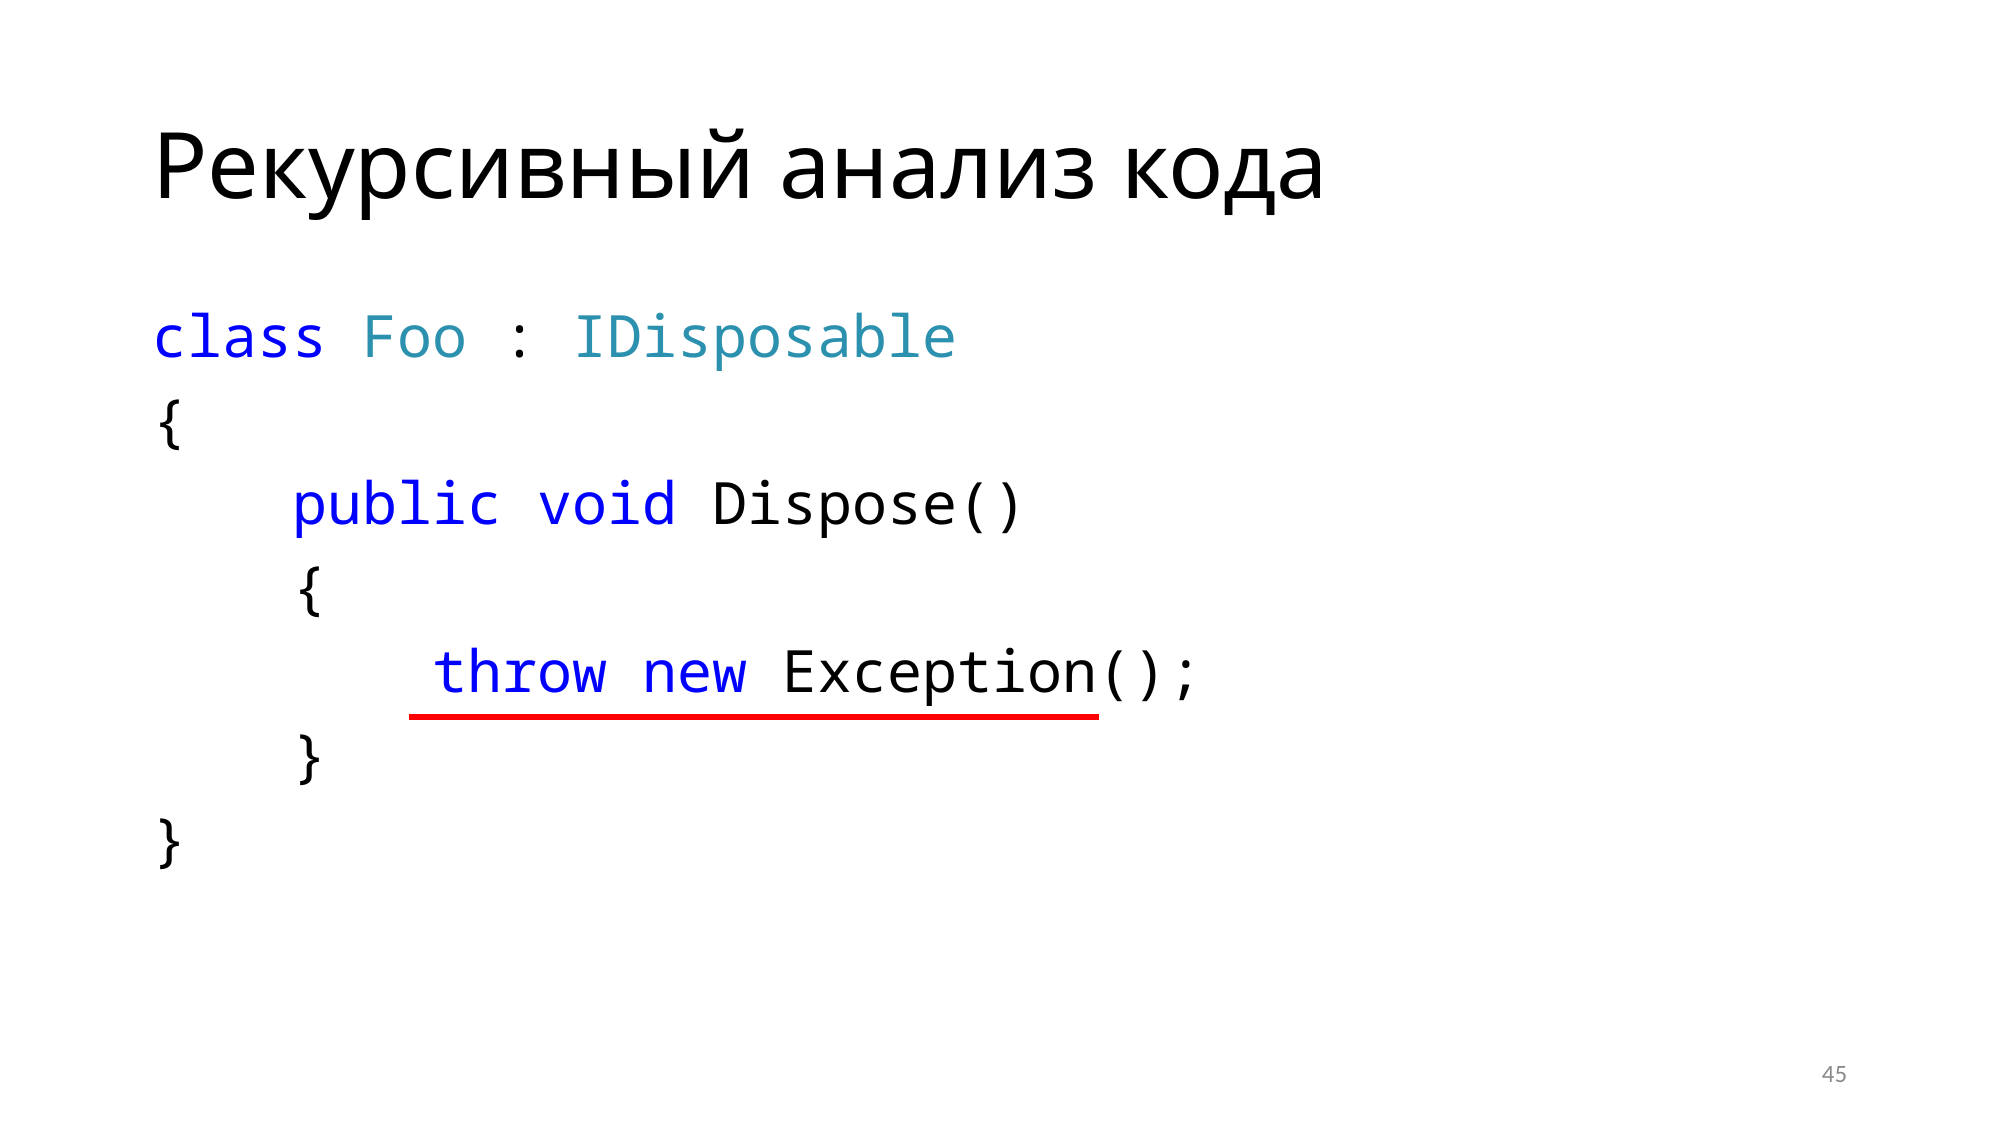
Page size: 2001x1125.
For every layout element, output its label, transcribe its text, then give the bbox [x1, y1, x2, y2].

slide_number 45 [1412, 1042, 1863, 1103]
list class Foo : IDisposable { public void Dispose() { throw new Exception(); } } [137, 299, 1863, 1014]
title Рекурсивный анализ кода [137, 59, 1863, 278]
